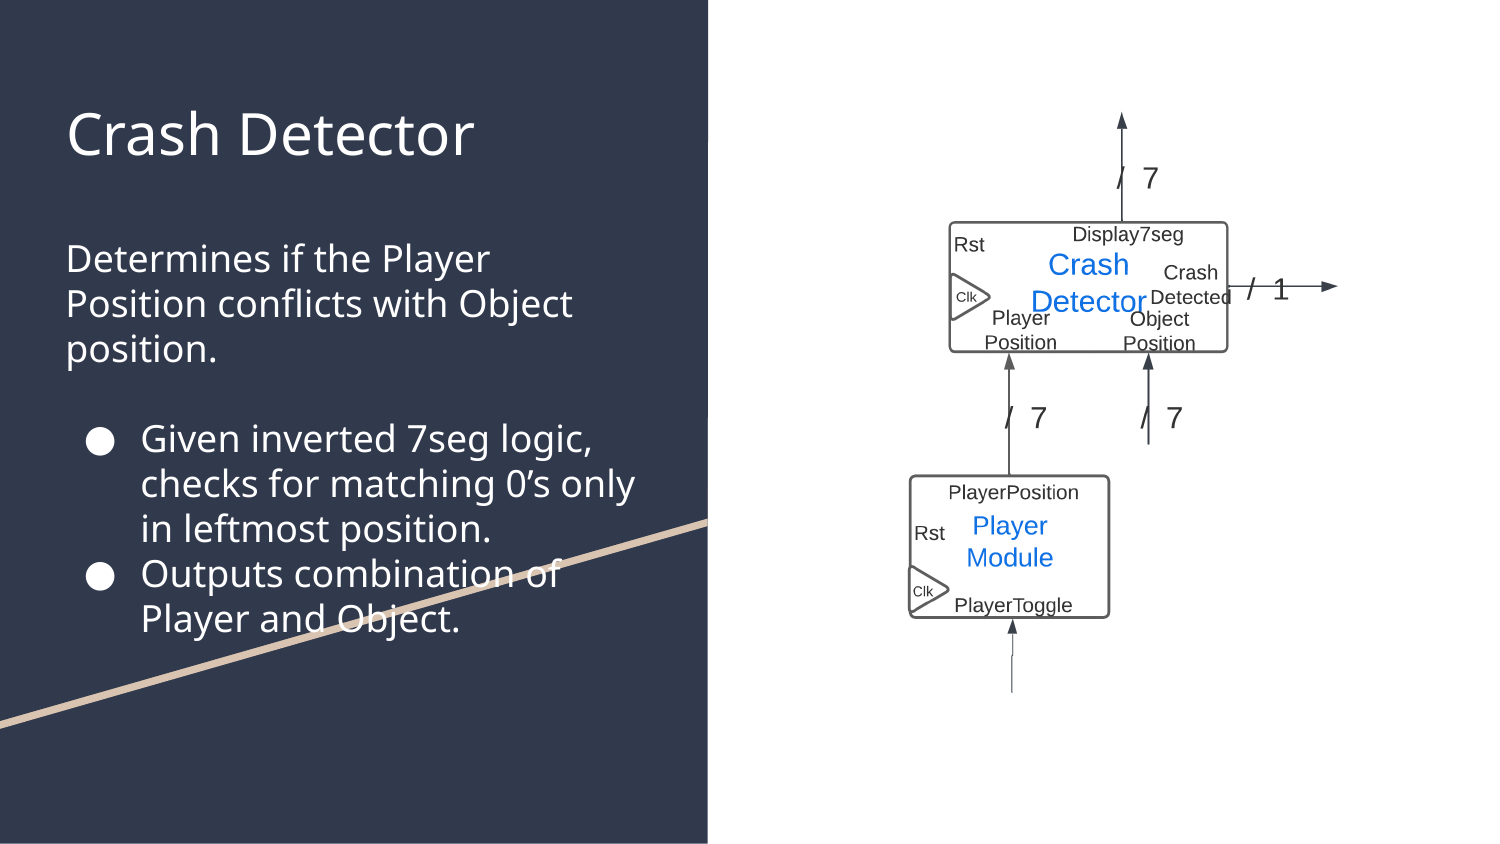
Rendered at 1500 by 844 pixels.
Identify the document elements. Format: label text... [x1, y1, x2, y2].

text_box Determines if the Player Position conflicts with Object position. Given inverted 7seg logic, checks for matching 0’s only in leftmost position. Outputs combination of Player and Object. [50, 219, 659, 655]
title Crash Detector [51, 82, 660, 199]
picture [892, 91, 1352, 712]
